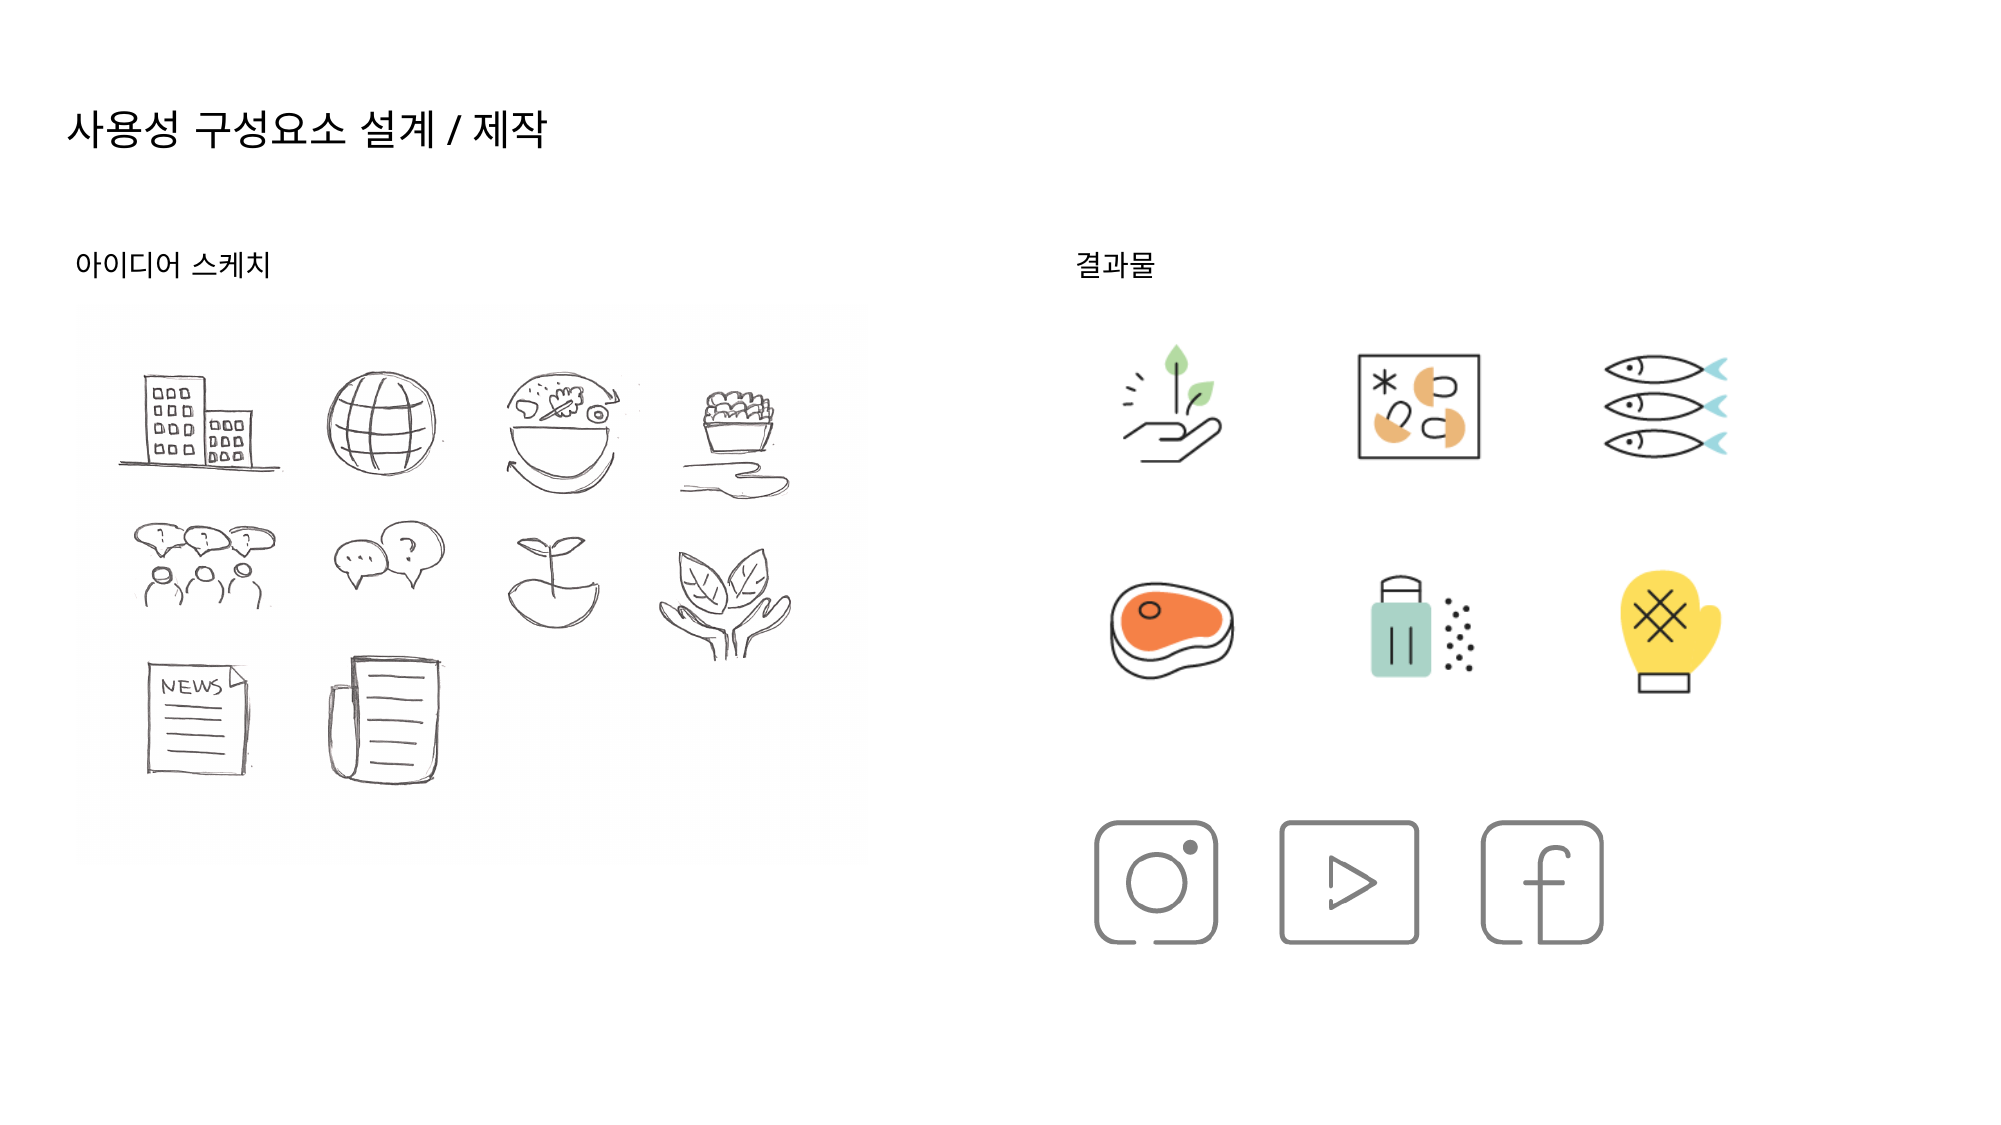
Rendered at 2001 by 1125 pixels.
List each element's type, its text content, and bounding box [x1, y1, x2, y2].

text_box 결과물 [1060, 239, 1172, 290]
text_box 아이디어 스케치 [60, 239, 287, 290]
picture [1094, 820, 1604, 945]
picture [76, 304, 868, 865]
text_box 사용성 구성요소 설계/제작 [52, 96, 564, 162]
picture [1076, 310, 1763, 728]
